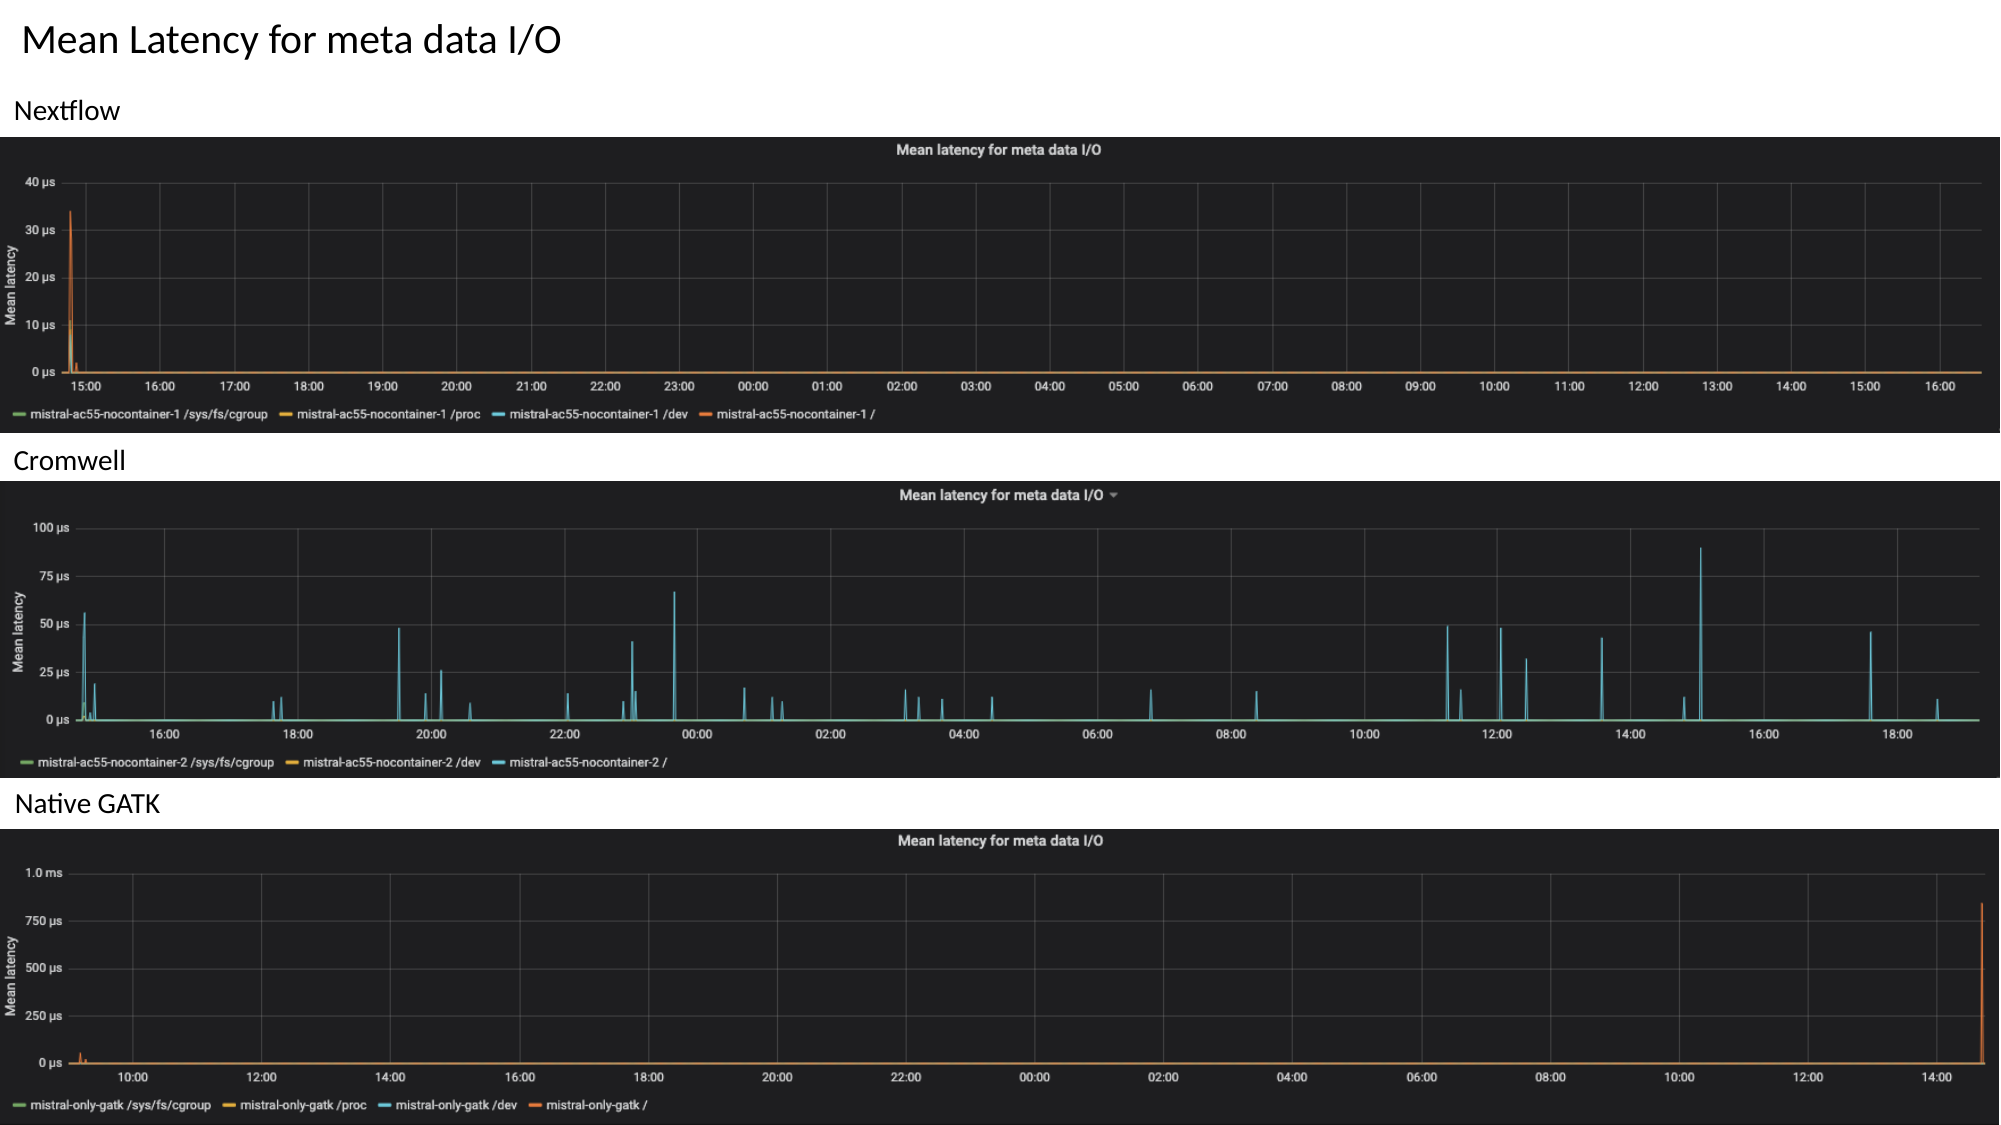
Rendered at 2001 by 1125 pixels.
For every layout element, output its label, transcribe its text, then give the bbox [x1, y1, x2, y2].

picture [0, 829, 1999, 1125]
text_box Nextflow [0, 75, 145, 136]
text_box Cromwell [0, 434, 142, 481]
text_box Mean Latency for meta data I/O [6, 4, 578, 70]
picture [0, 481, 2000, 778]
text_box Native GATK [0, 778, 176, 827]
picture [0, 137, 2000, 433]
